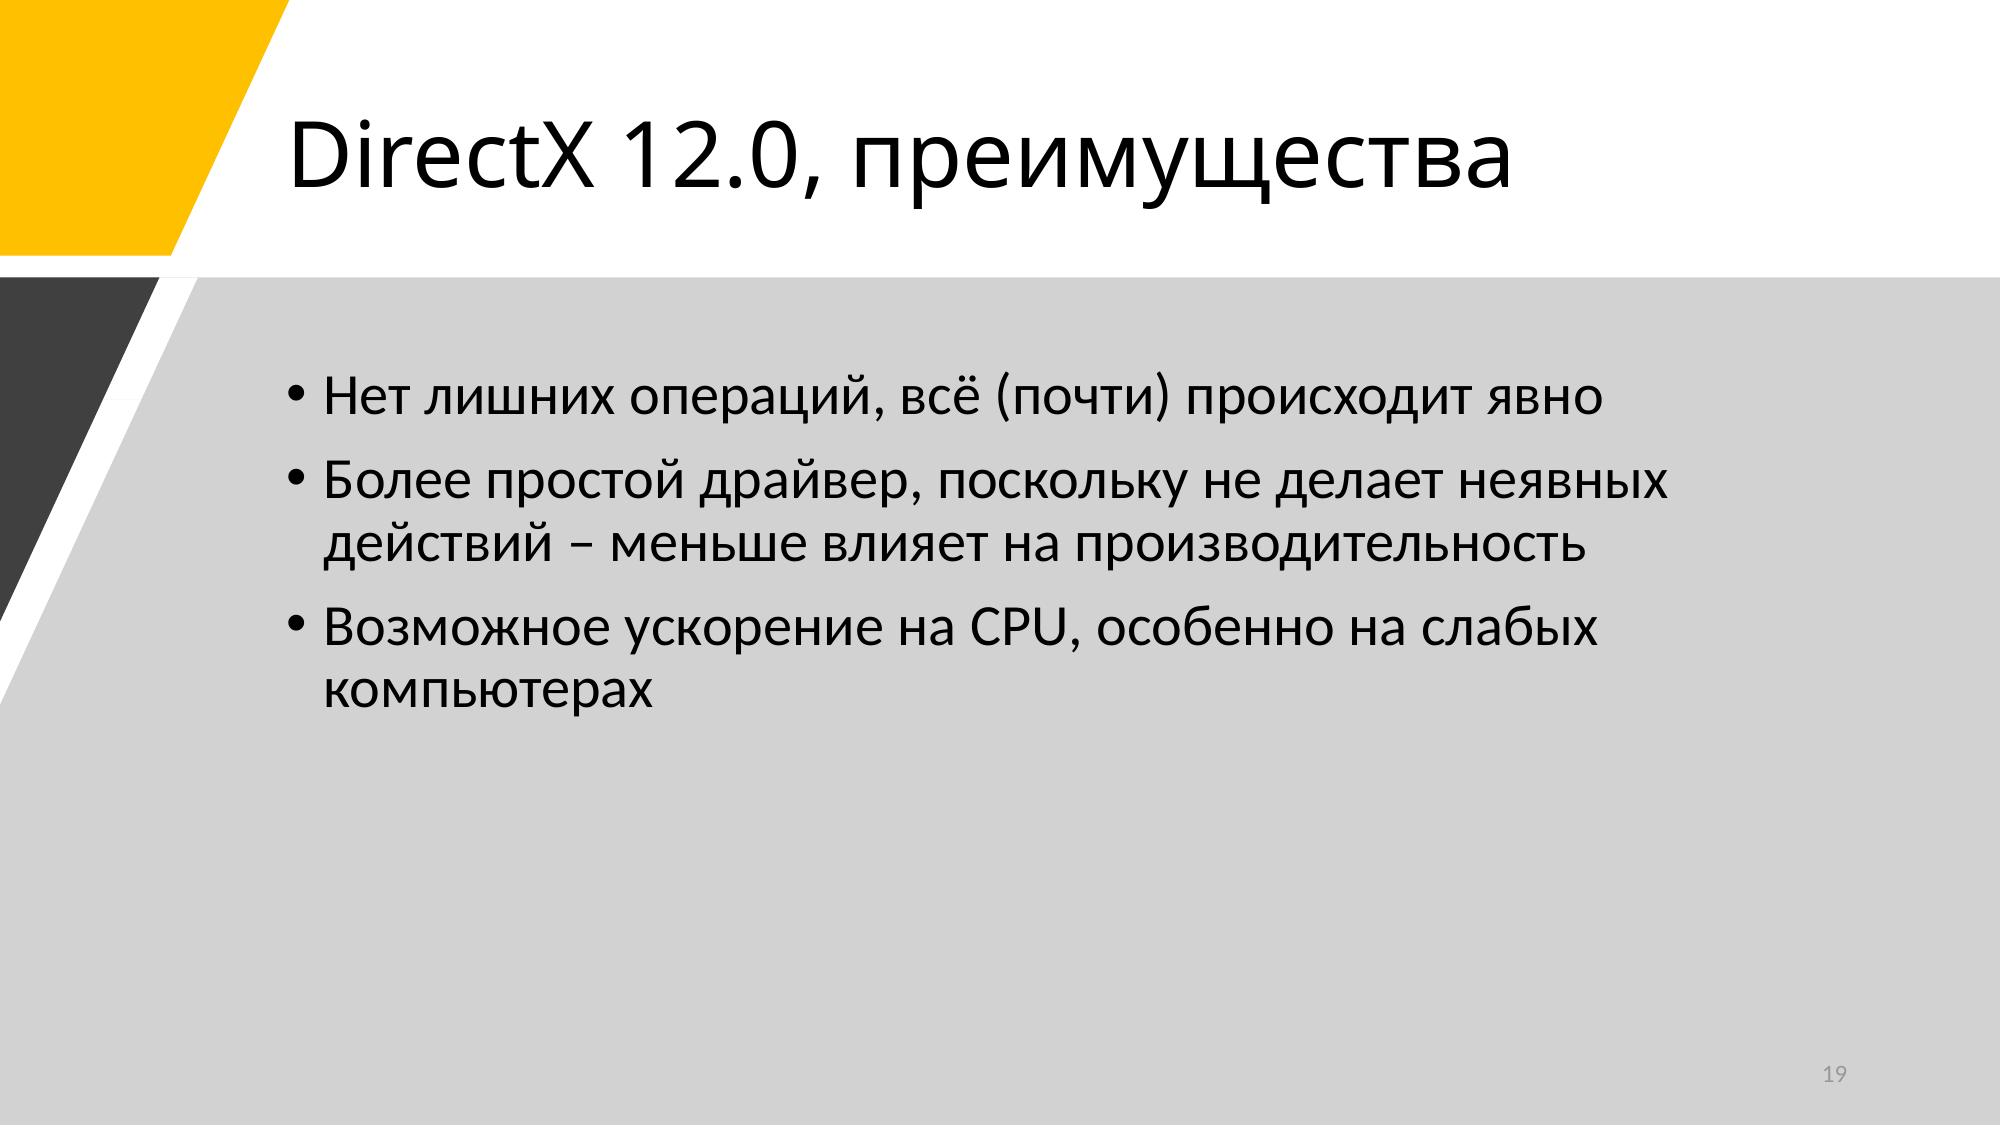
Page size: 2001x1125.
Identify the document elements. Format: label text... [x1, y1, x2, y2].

title DirectX 12.0, преимущества [271, 60, 1808, 255]
list Нет лишних операций, всё (почти) происходит явно Более простой драйвер, поскольку не делает неявных действий – меньше влияет на производительность Возможное ускорение на CPU, особенно на слабых компьютерах [271, 356, 1808, 1020]
text_box [0, 276, 2000, 1125]
slide_number 19 [1412, 1042, 1863, 1103]
text_box [0, 276, 162, 622]
text_box [0, 0, 291, 257]
